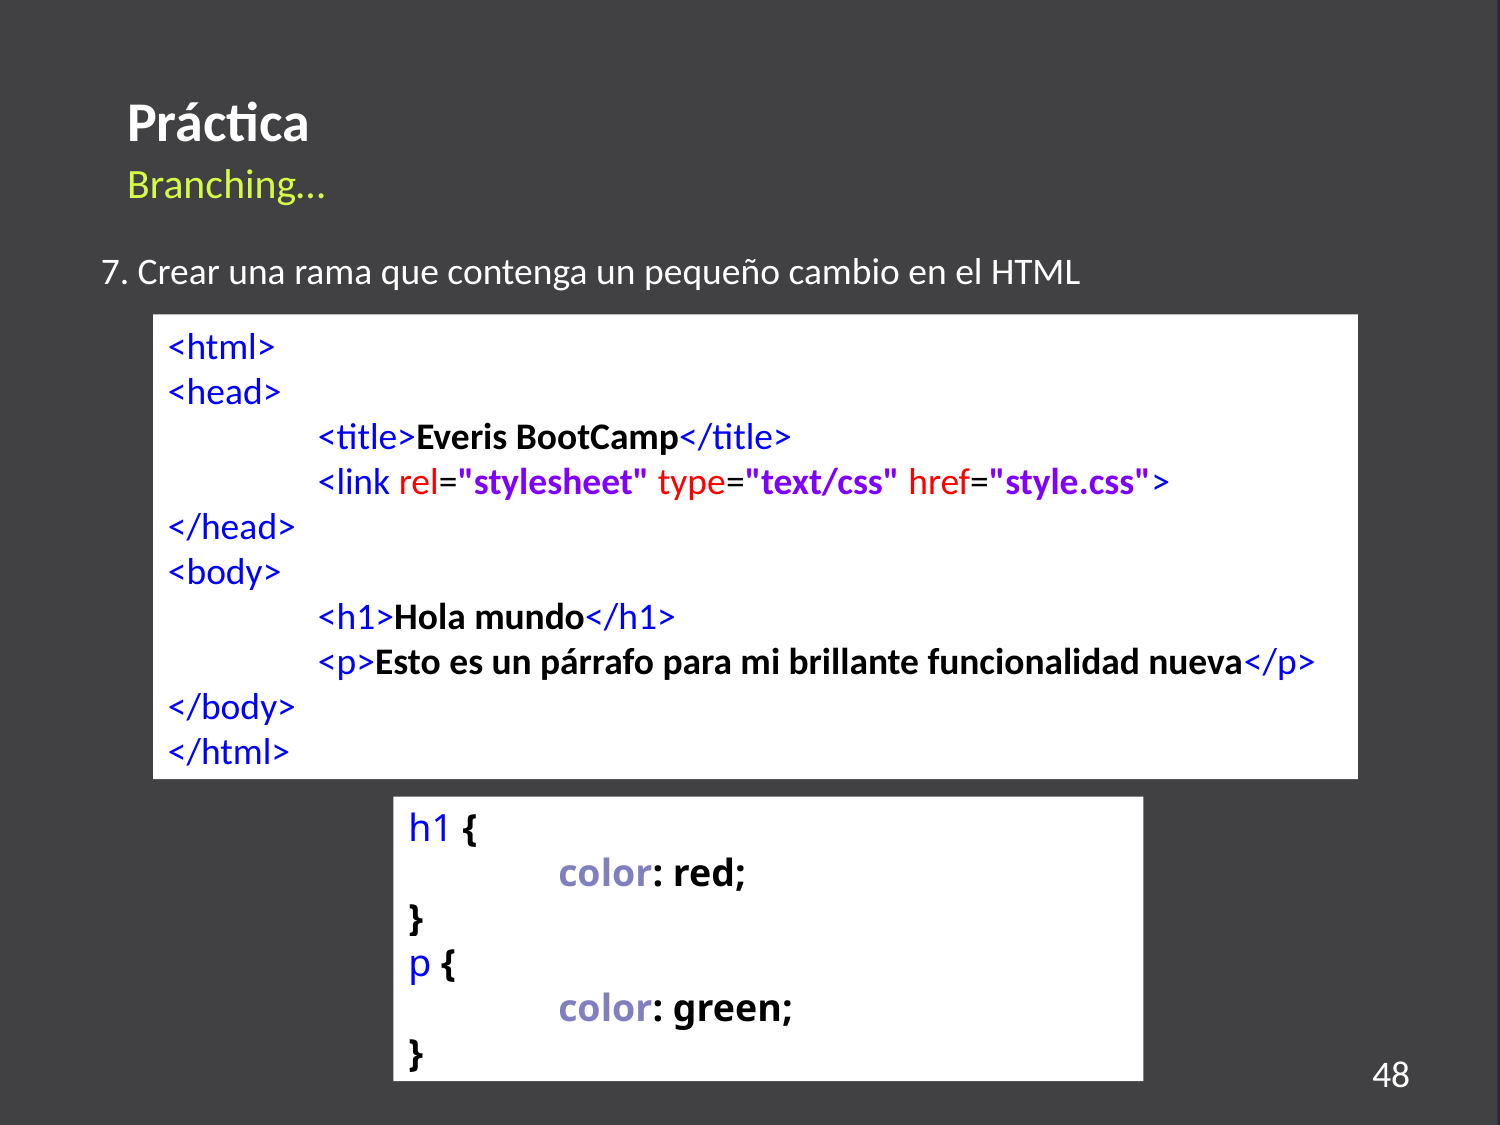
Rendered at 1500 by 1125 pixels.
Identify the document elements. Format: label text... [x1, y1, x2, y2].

text_box <html> <head> <title>Everis BootCamp</title> <link rel="stylesheet" type="text/css" href="style.css"> </head> <body> <h1>Hola mundo</h1> <p>Esto es un párrafo para mi brillante funcionalidad nueva</p> </body> </html> [153, 314, 1358, 780]
text_box 7. Crear una rama que contenga un pequeño cambio en el HTML [86, 239, 1387, 300]
text_box [112, 255, 1425, 941]
text_box Branching… [112, 148, 1425, 220]
text_box Práctica [112, 78, 1329, 161]
text_box h1 { color: red; } p { color: green; } [393, 796, 1144, 1082]
text_box 48 [1281, 1042, 1425, 1103]
